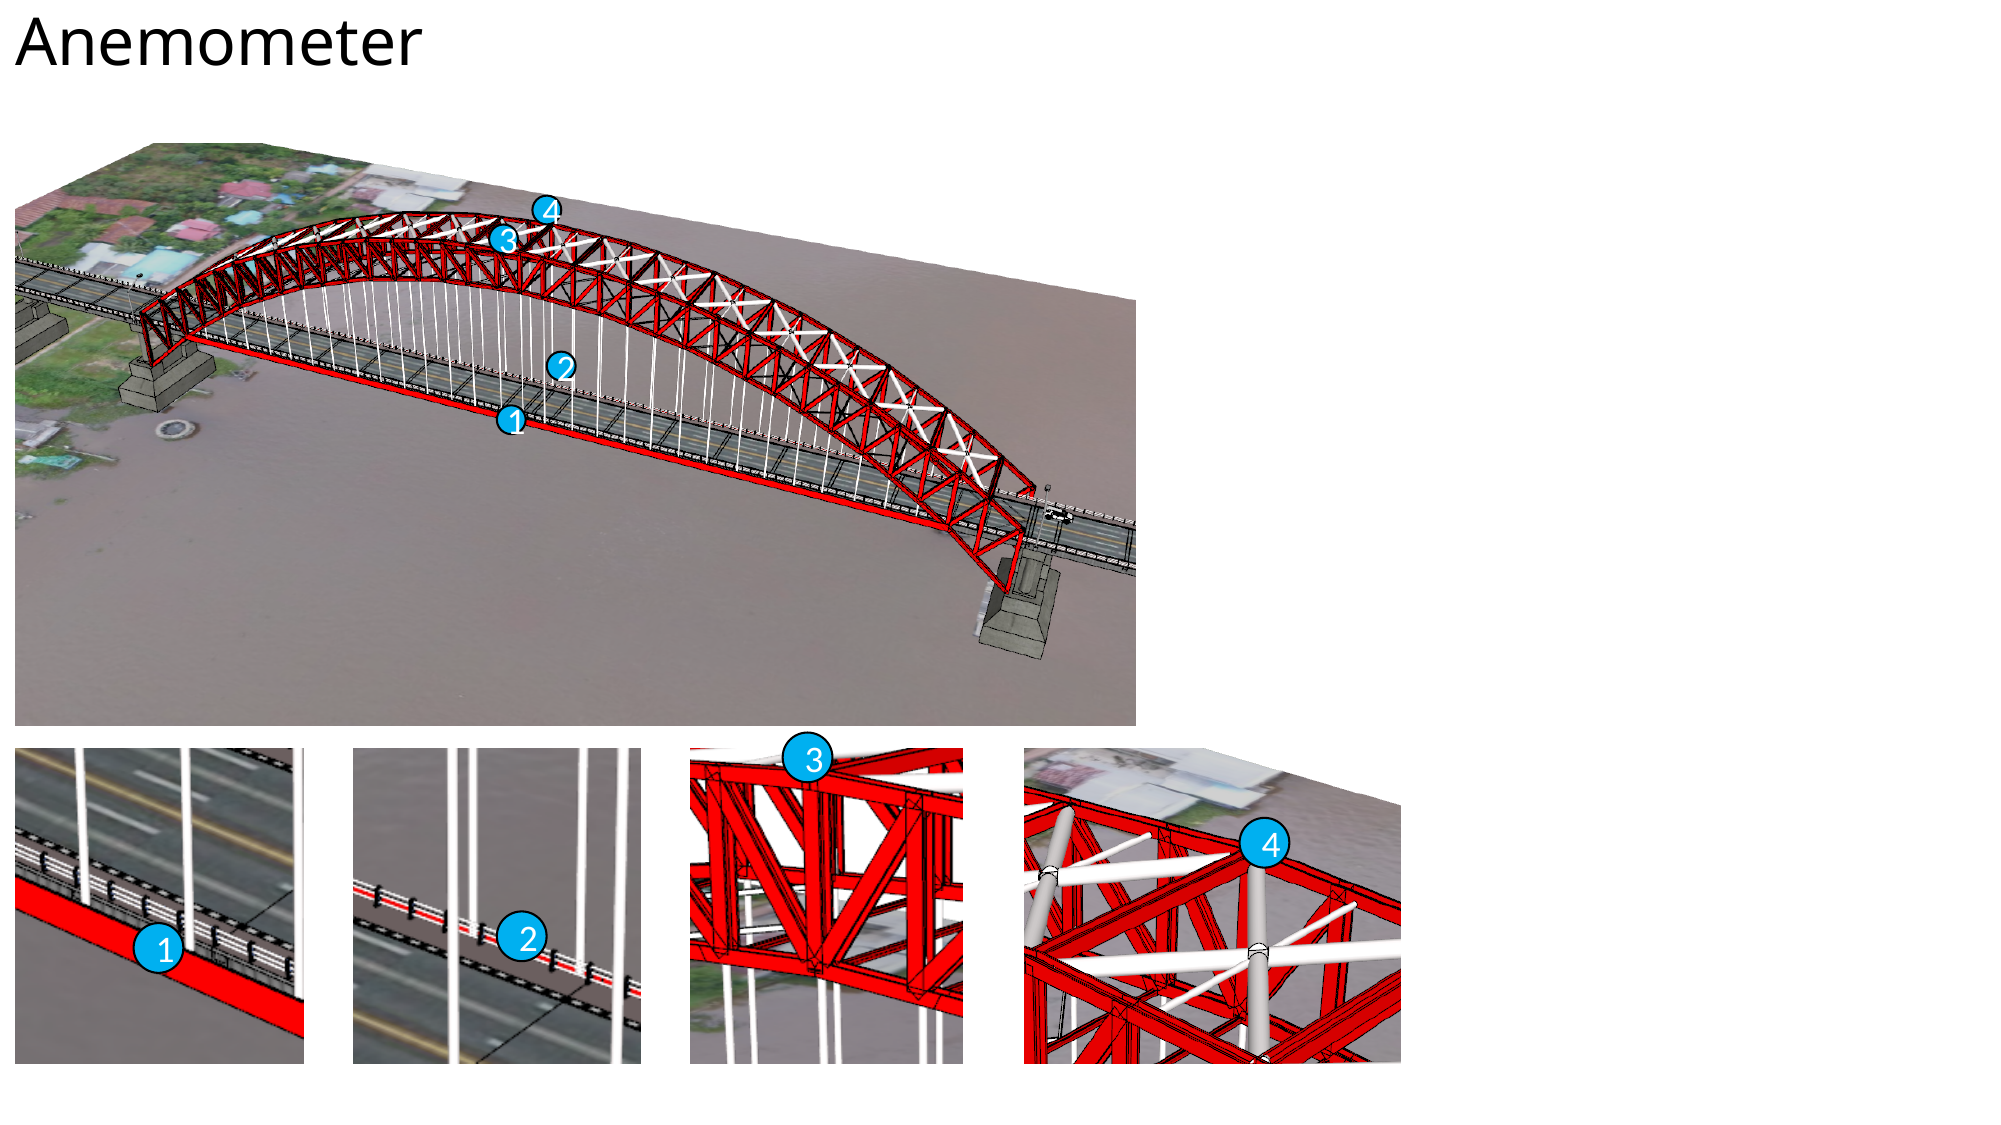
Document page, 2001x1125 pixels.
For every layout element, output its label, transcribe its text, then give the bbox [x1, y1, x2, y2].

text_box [690, 732, 963, 1064]
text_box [15, 748, 304, 1065]
title Anemometer [0, 0, 774, 88]
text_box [15, 143, 1136, 726]
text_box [352, 748, 641, 1065]
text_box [1024, 748, 1401, 1065]
